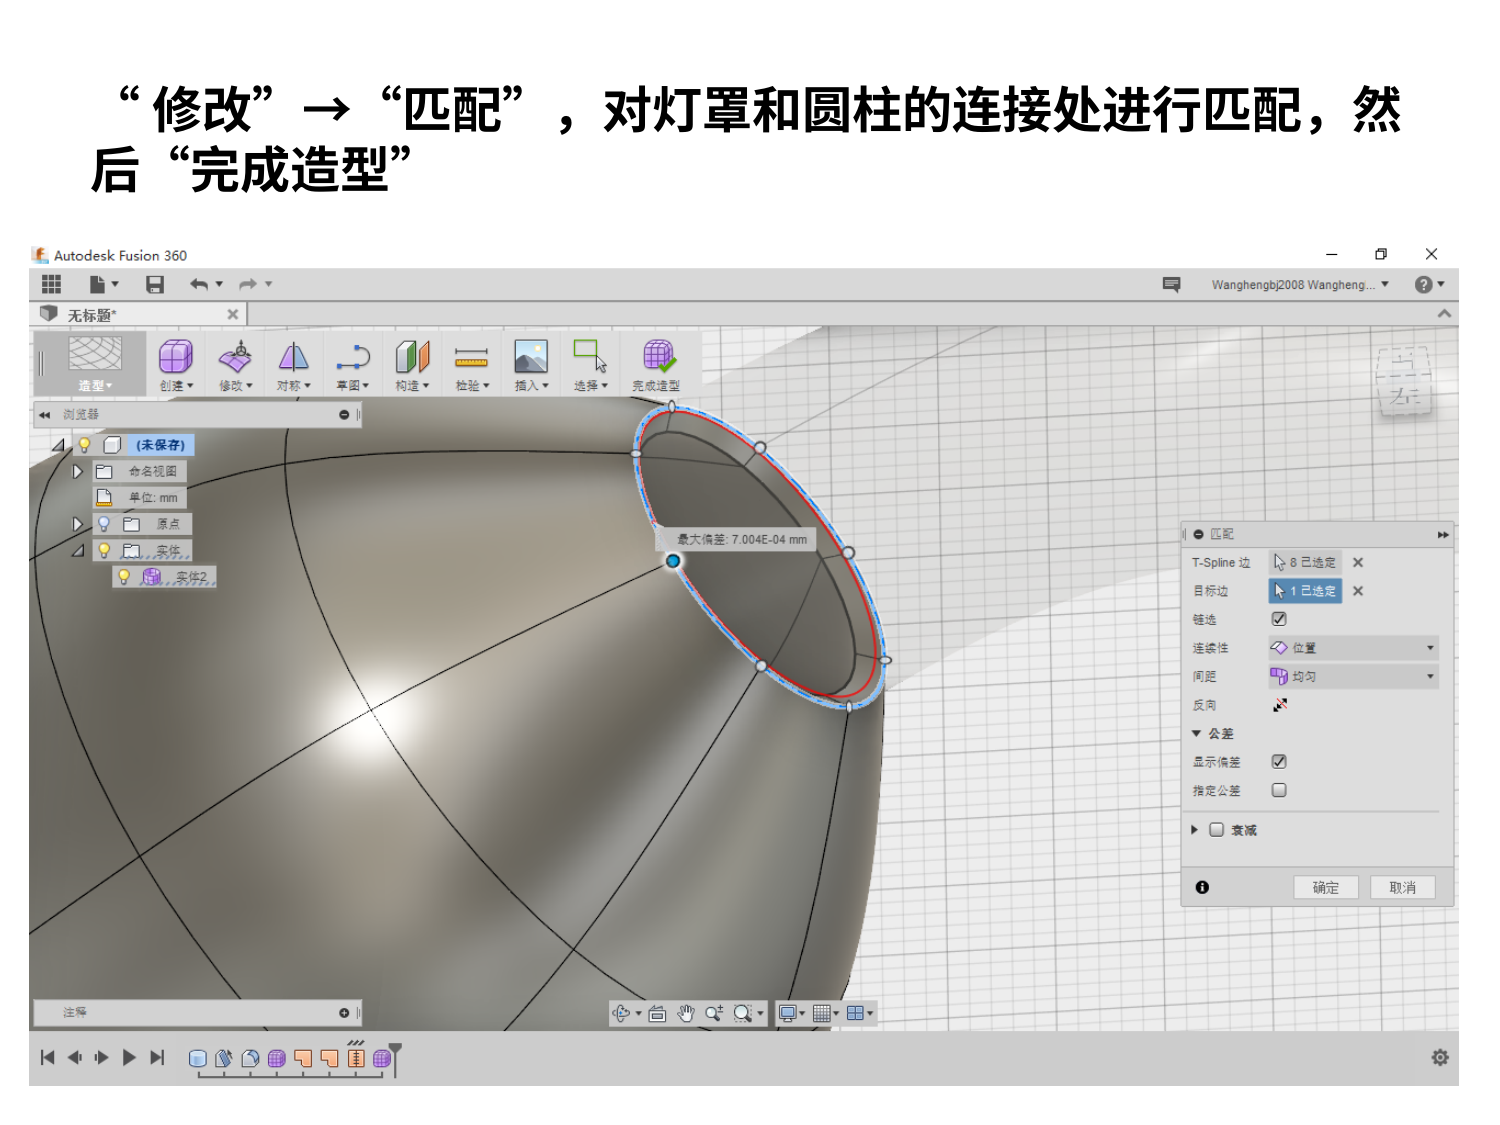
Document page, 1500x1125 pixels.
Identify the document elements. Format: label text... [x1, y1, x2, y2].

title “修改”→“匹配”，对灯罩和圆柱的连接处进行匹配，然后“完成造型” [75, 45, 1425, 233]
picture [29, 243, 1459, 1086]
